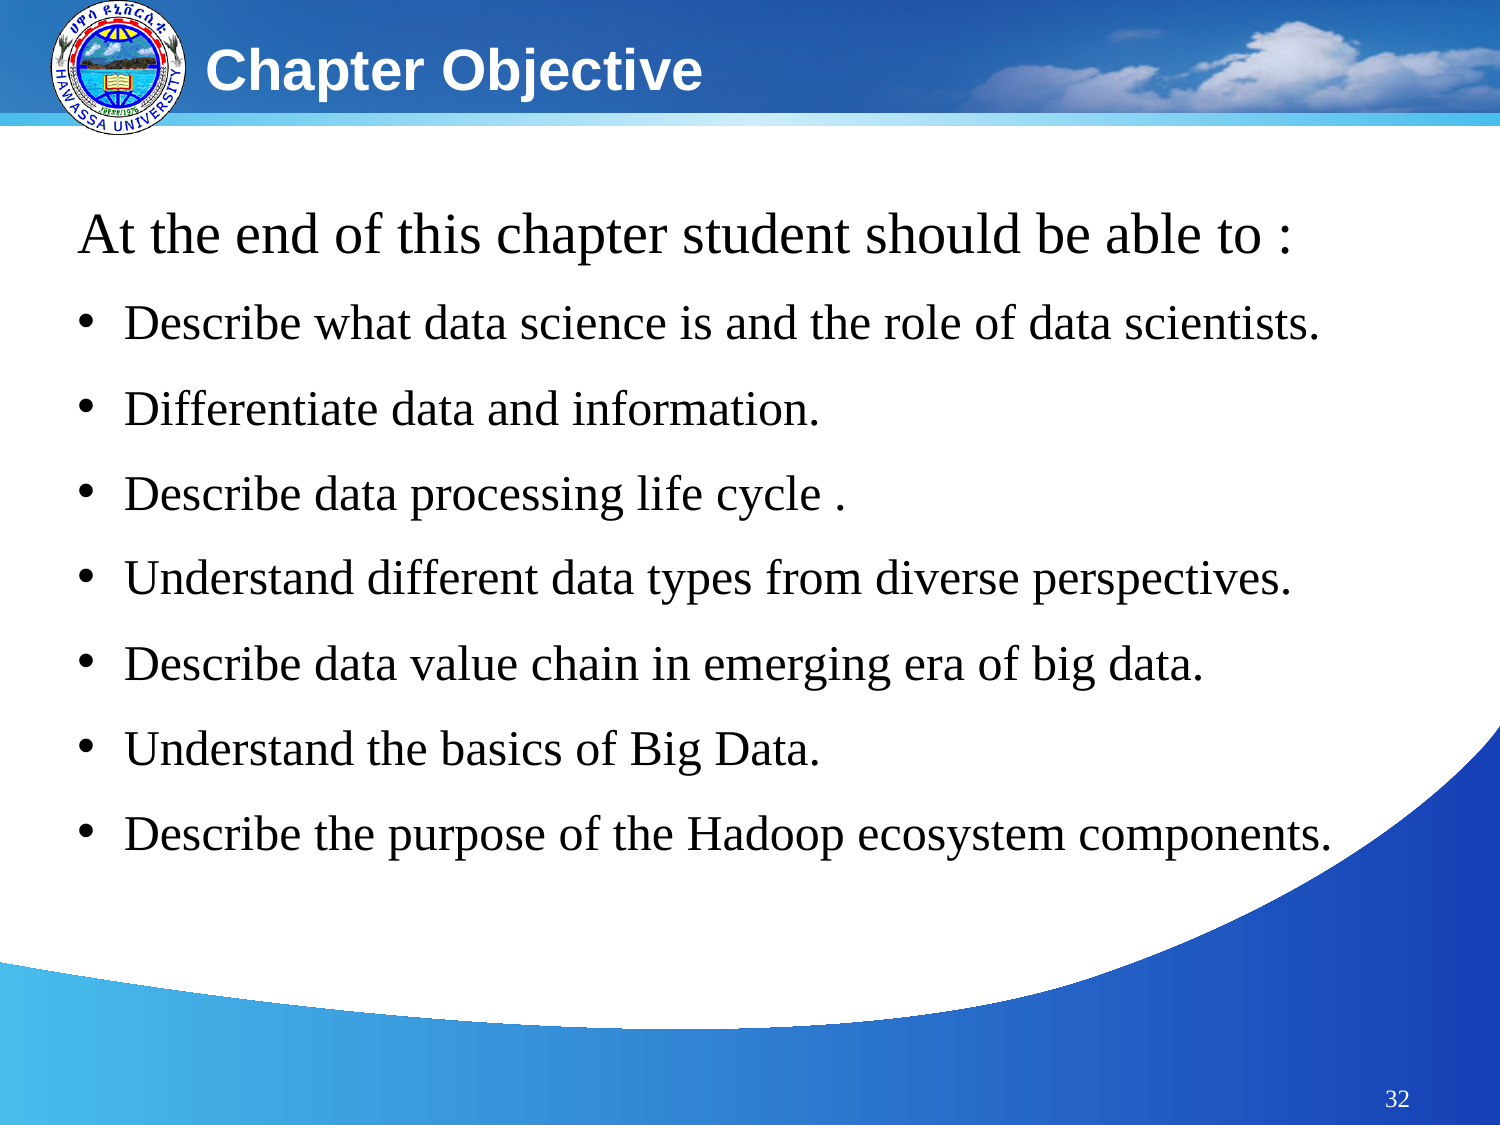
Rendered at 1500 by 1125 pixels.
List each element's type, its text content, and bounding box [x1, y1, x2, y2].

slide_number 32 [1074, 1074, 1425, 1103]
picture [0, 0, 1500, 135]
text_box At the end of this chapter student should be able to : Describe what data science is and the role of data scientists. Differentiate data and information. Describe data processing life cycle . Understand different data types from diverse perspectives. Describe data value chain in emerging era of big data. Understand the basics of Big Data. Describe the purpose of the Hadoop ecosystem components. [62, 187, 1463, 868]
text_box Chapter Objective [190, 24, 720, 110]
